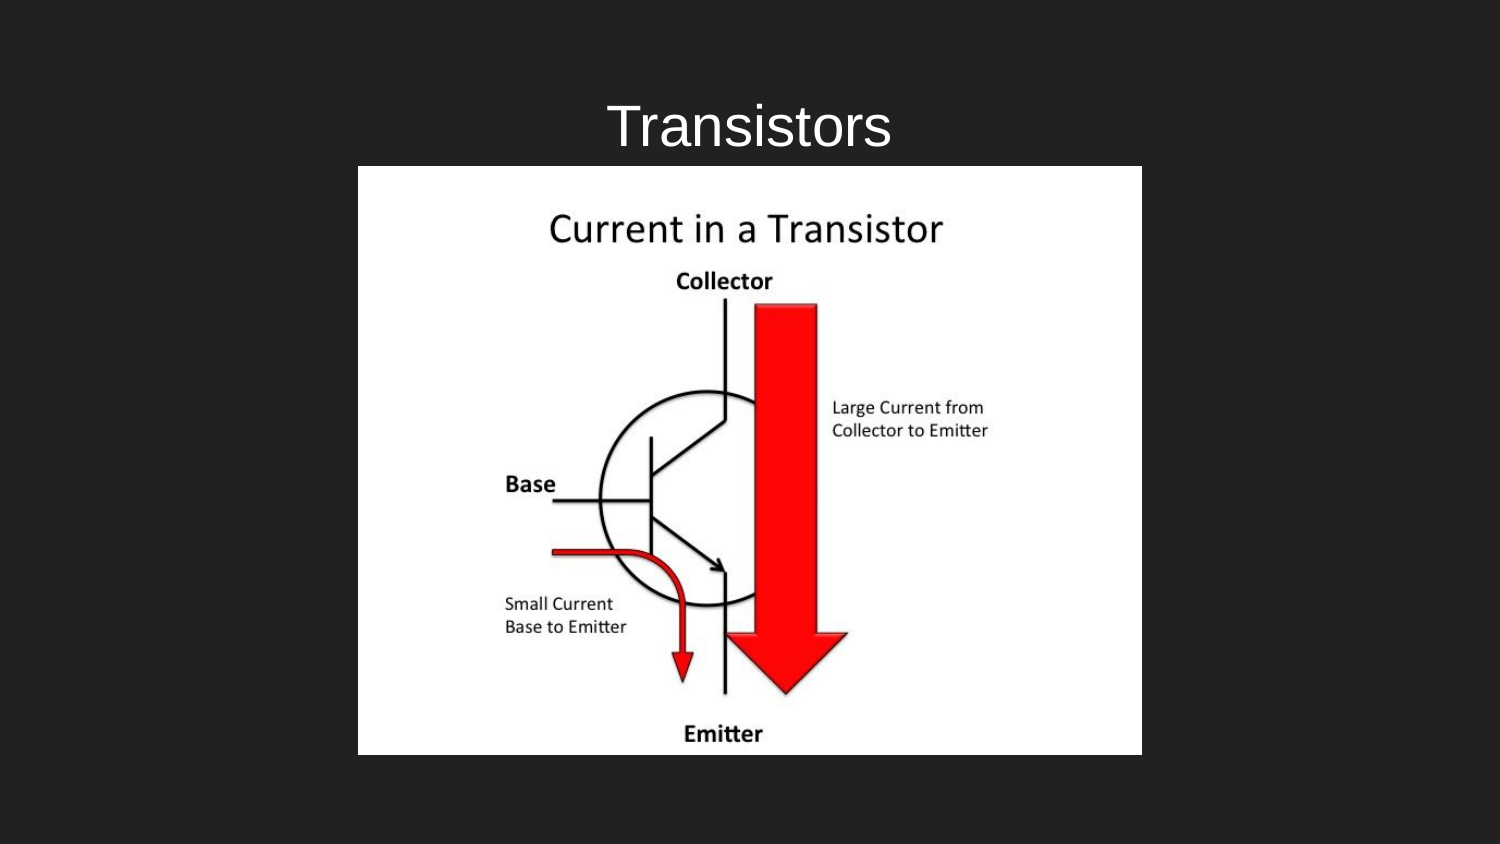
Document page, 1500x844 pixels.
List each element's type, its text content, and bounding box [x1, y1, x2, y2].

title Transistors [51, 72, 1449, 167]
picture [358, 166, 1142, 755]
